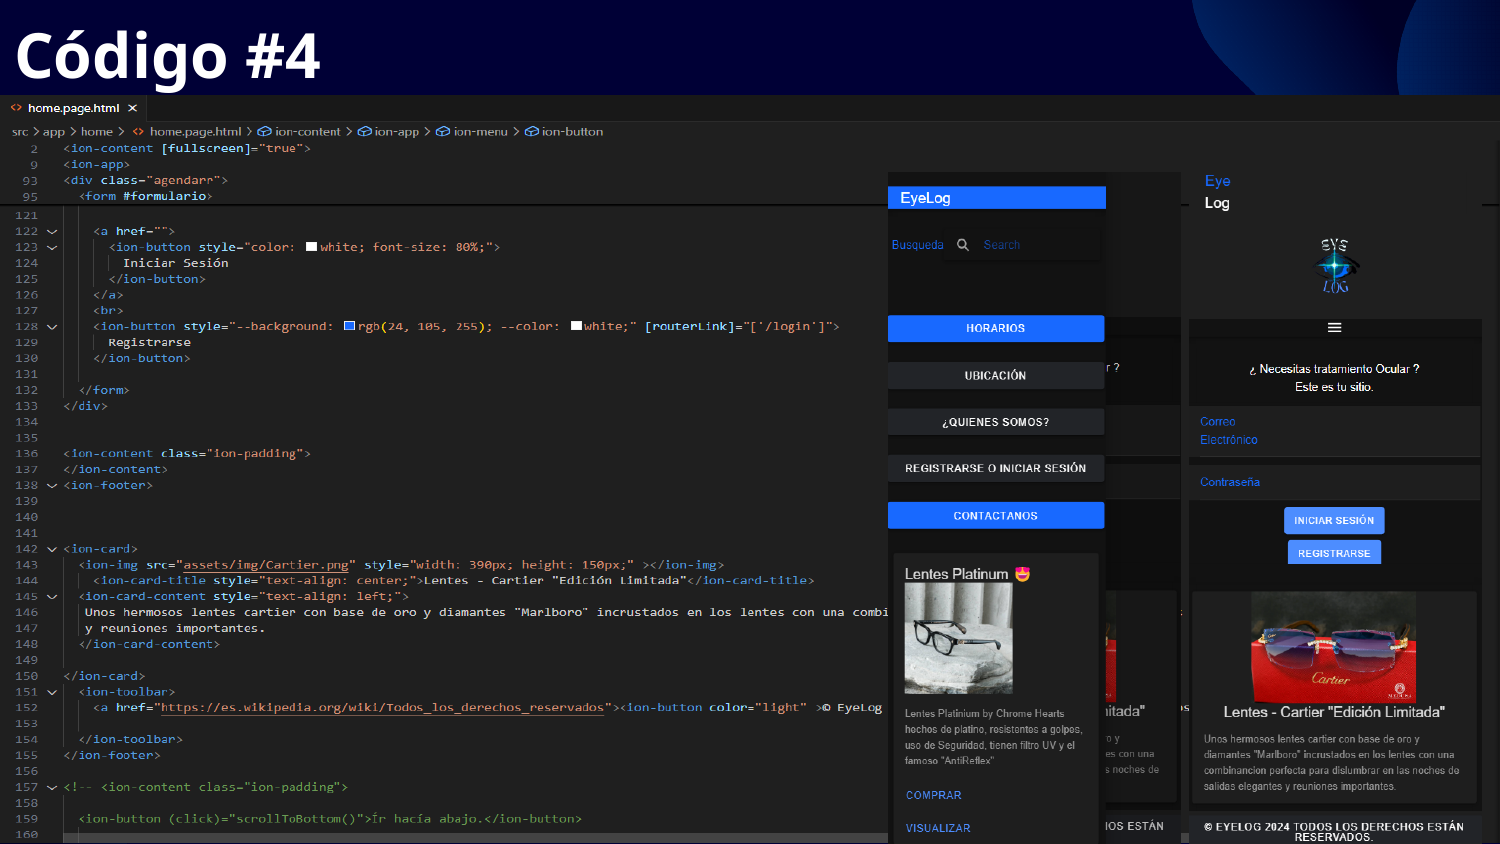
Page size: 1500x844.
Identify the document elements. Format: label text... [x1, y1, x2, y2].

picture [0, 0, 1500, 844]
title Código #4 [0, 1, 1264, 93]
